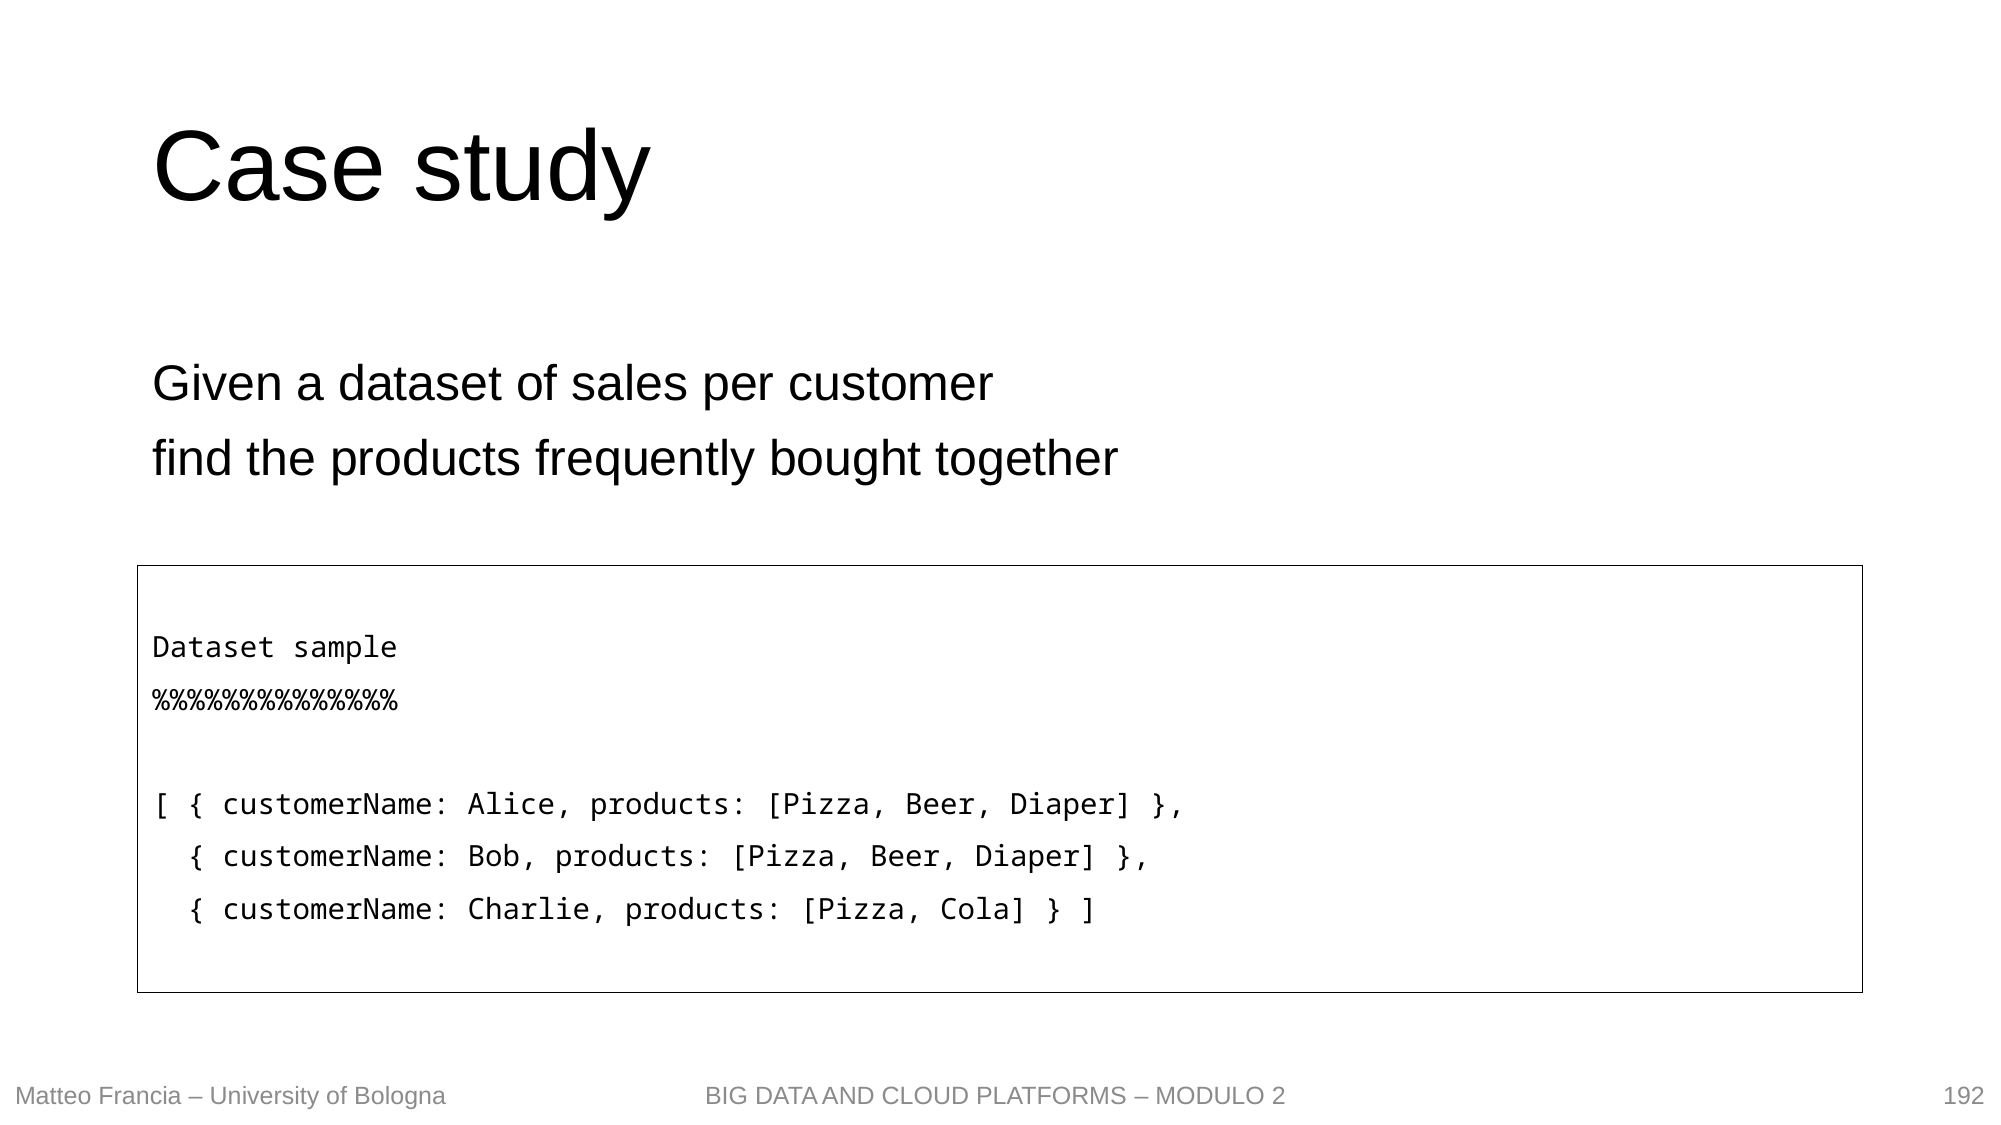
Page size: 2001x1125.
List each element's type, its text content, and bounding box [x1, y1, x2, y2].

footer Matteo Francia – University of Bologna [0, 1065, 466, 1125]
list Given a dataset of sales per customer find the products frequently bought together [137, 278, 1863, 566]
list Dataset sample %%%%%%%%%%%%%% [ { customerName: Alice, products: [Pizza, Beer, Diaper] }, { customerName: Bob, products: [Pizza, Beer, Diaper] }, { customerName: Charlie, products: [Pizza, Cola] } ] [137, 566, 1863, 993]
slide_number 192 [1550, 1065, 2000, 1125]
title Case study [137, 59, 1863, 278]
